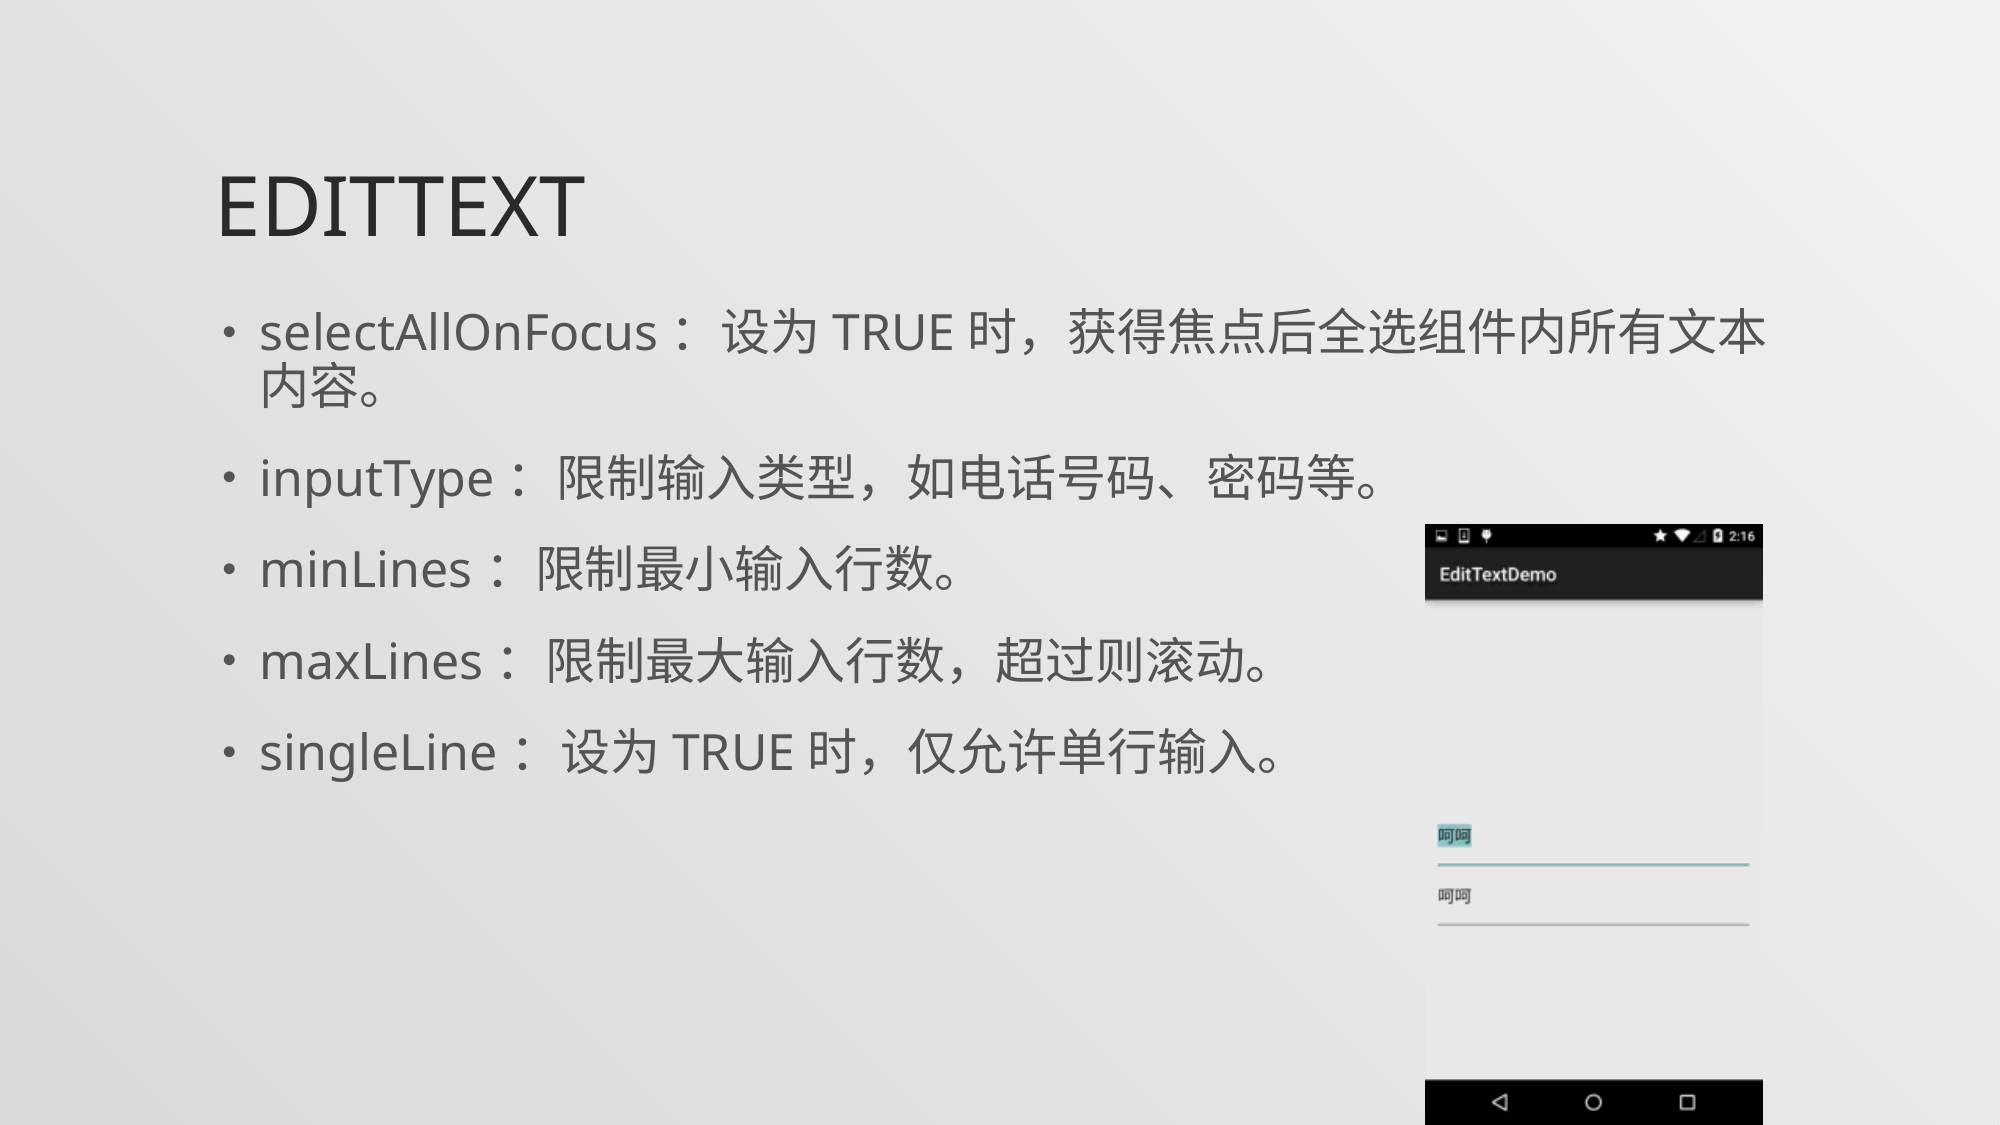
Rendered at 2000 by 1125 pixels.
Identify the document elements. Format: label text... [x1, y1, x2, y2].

list selectAllOnFocus：设为TRUE时，获得焦点后全选组件内所有文本内容。 inputType：限制输入类型，如电话号码、密码等。 minLines：限制最小输入行数。 maxLines：限制最大输入行数，超过则滚动。 singleLine：设为TRUE时，仅允许单行输入。 [199, 299, 1800, 1013]
title edittext [199, 45, 1800, 263]
picture [1424, 524, 1763, 1125]
